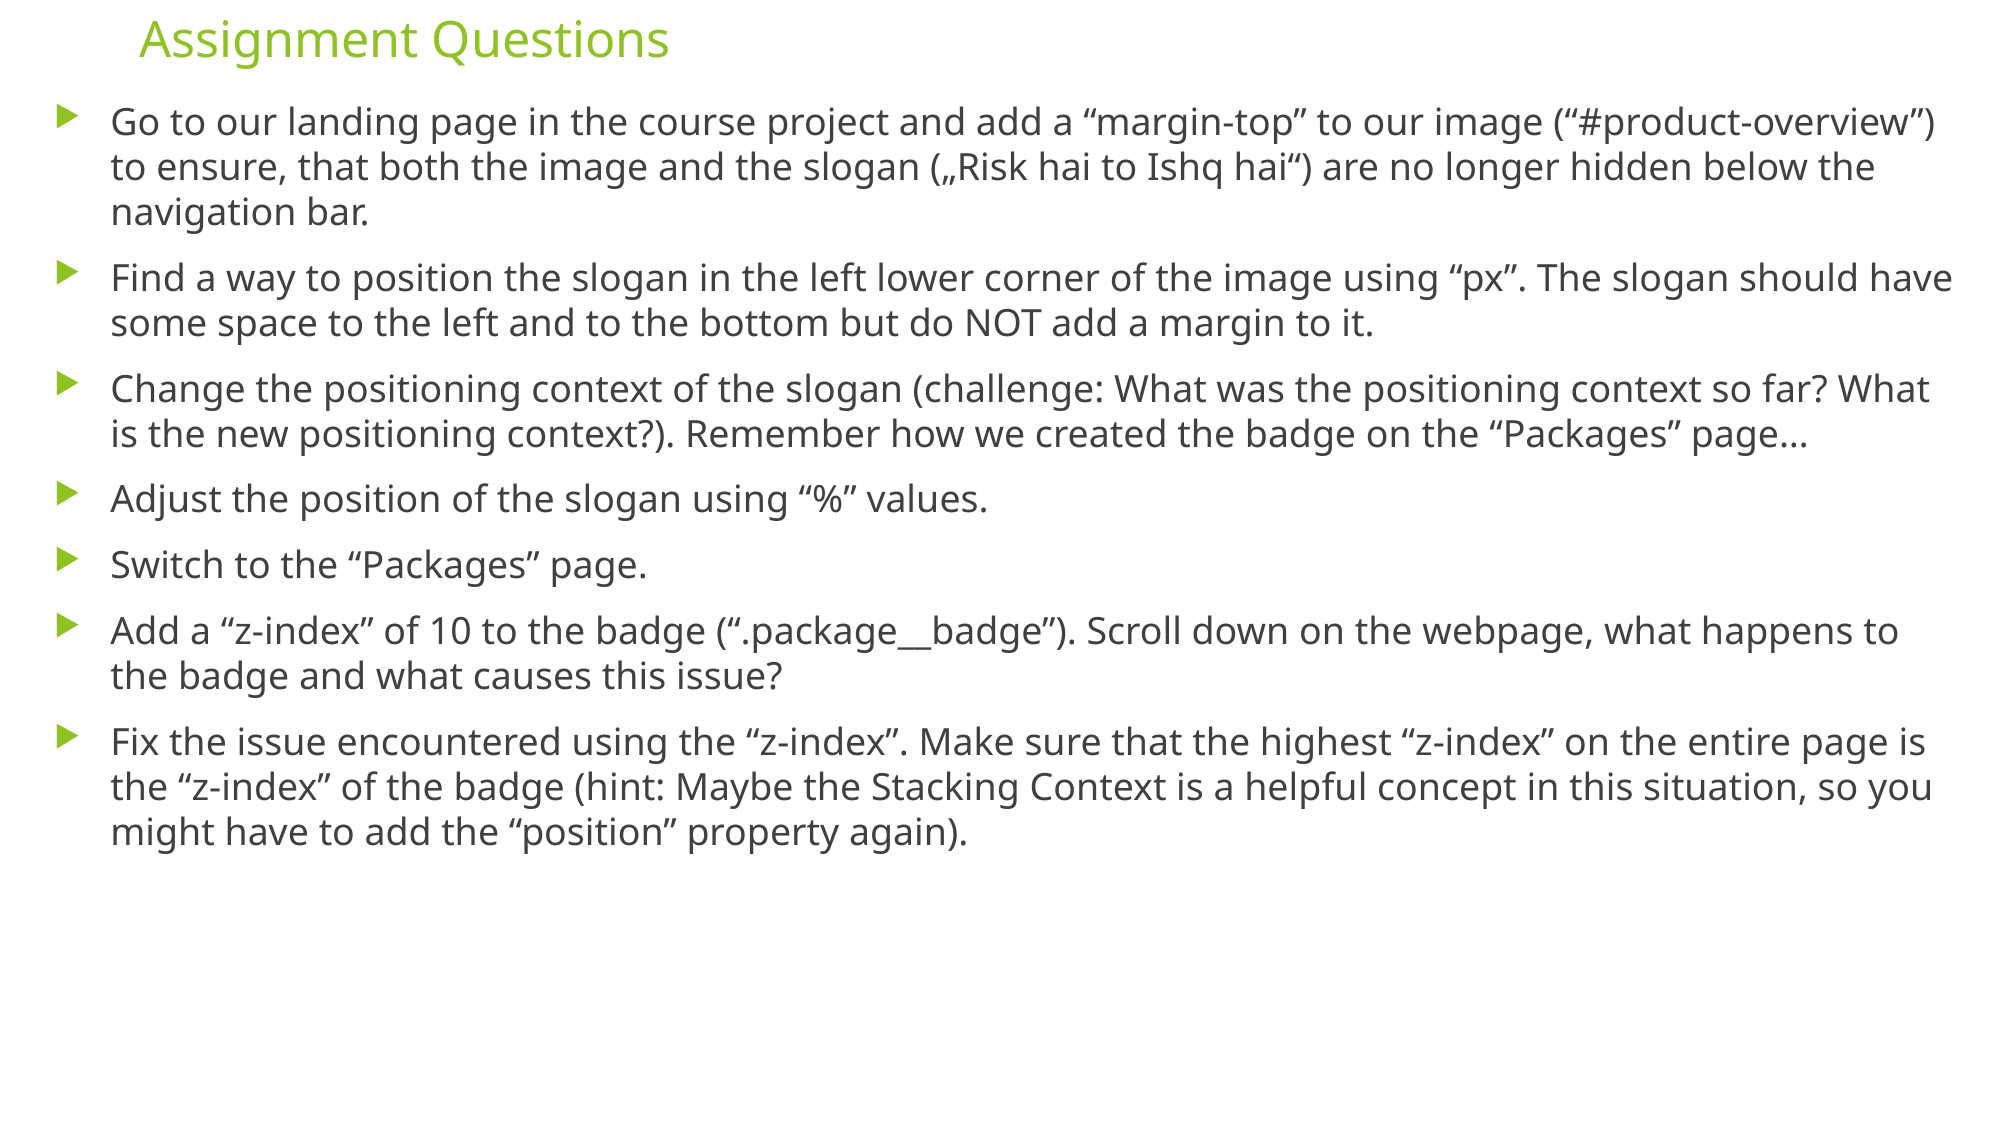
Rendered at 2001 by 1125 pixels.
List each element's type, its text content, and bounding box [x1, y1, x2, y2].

list Go to our landing page in the course project and add a “margin-top” to our image (“#product-overview”) to ensure, that both the image and the slogan („Risk hai to Ishq hai“) are no longer hidden below the navigation bar. Find a way to position the slogan in the left lower corner of the image using “px”. The slogan should have some space to the left and to the bottom but do NOT add a margin to it. Change the positioning context of the slogan (challenge: What was the positioning context so far? What is the new positioning context?). Remember how we created the badge on the “Packages” page… Adjust the position of the slogan using “%” values. Switch to the “Packages” page. Add a “z-index” of 10 to the badge (“.package__badge”). Scroll down on the webpage, what happens to the badge and what causes this issue? Fix the issue encountered using the “z-index”. Make sure that the highest “z-index” on the entire page is the “z-index” of the badge (hint: Maybe the Stacking Context is a helpful concept in this situation, so you might have to add the “position” property again). [39, 90, 1976, 1090]
title Assignment Questions [124, 0, 1535, 76]
